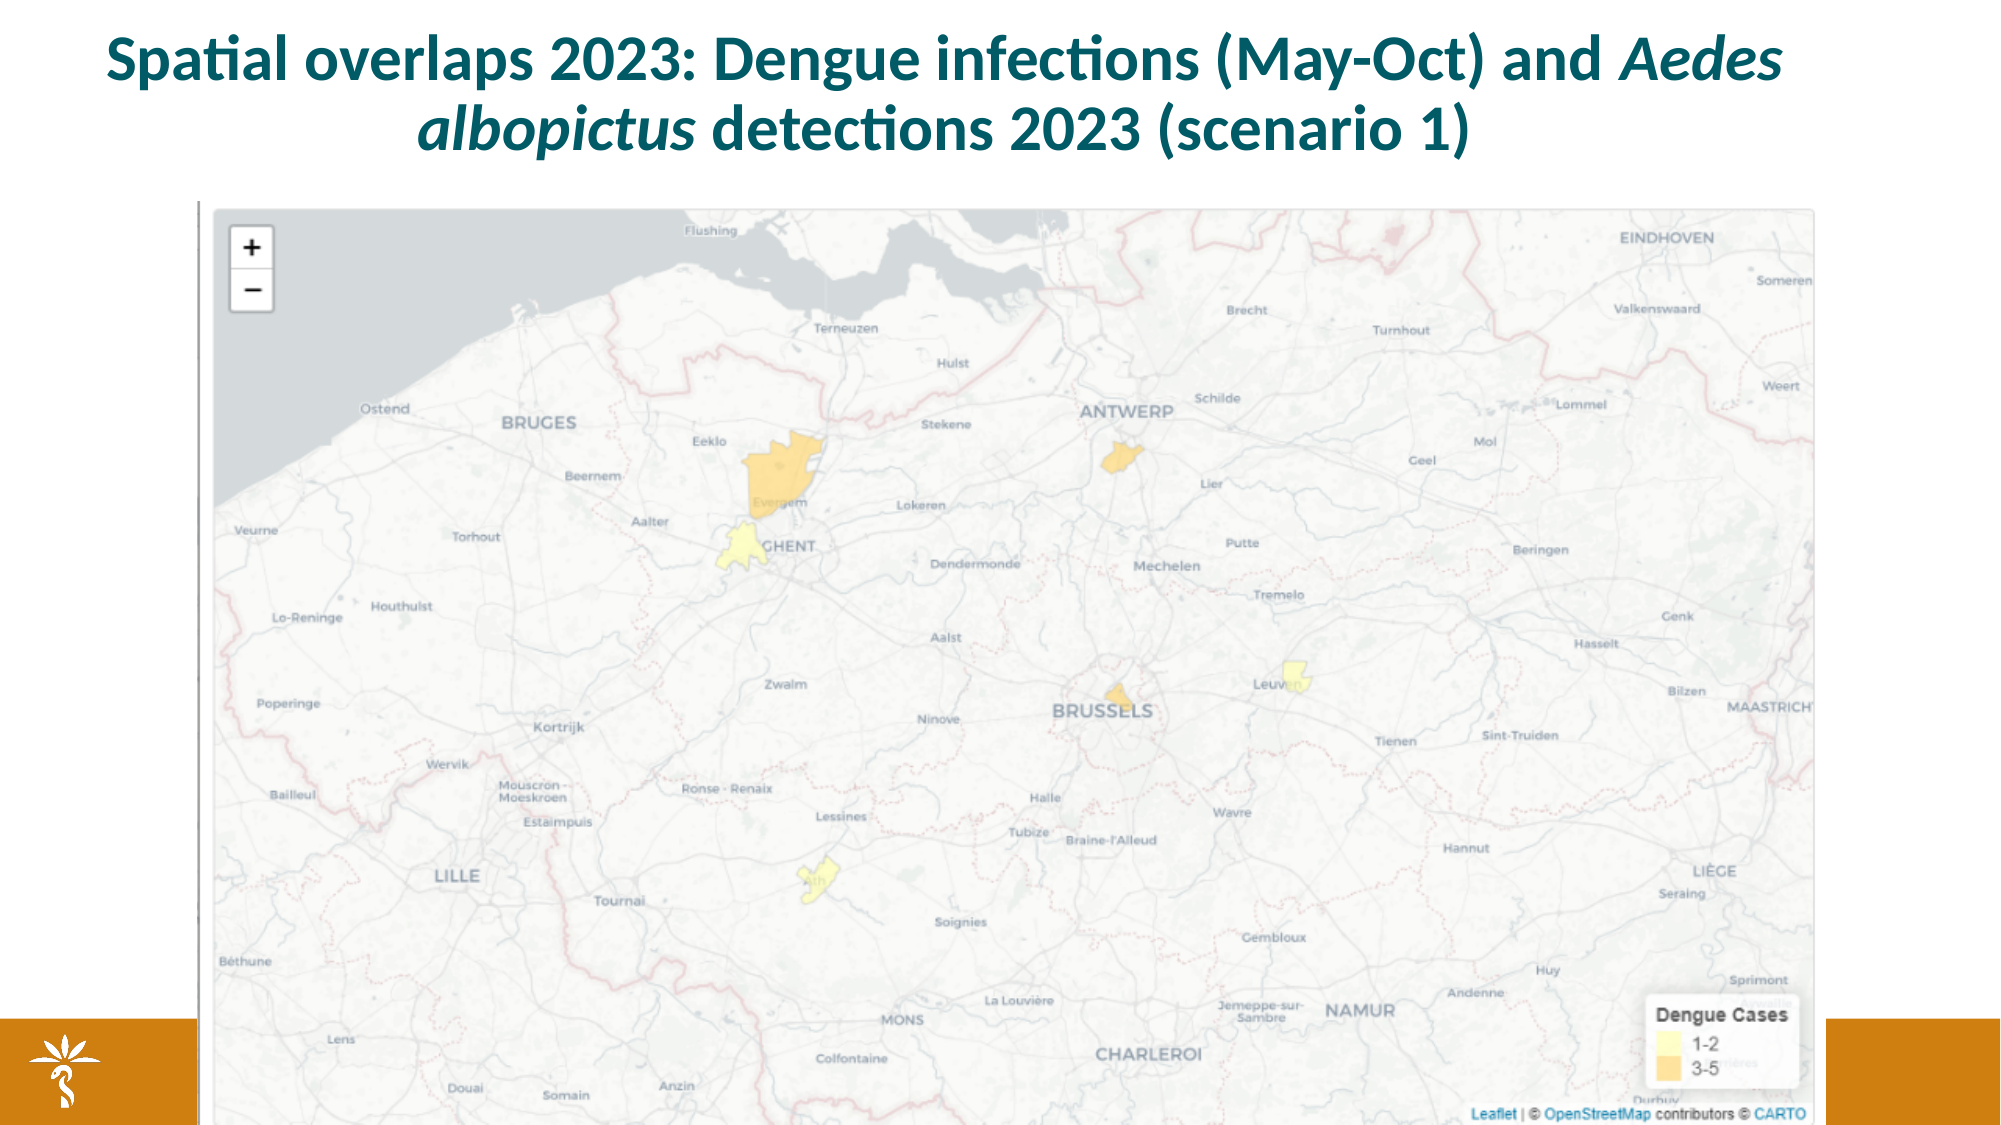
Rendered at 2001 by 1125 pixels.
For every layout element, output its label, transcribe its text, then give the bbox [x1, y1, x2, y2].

picture [0, 1018, 130, 1125]
title Spatial overlaps 2023: Dengue infections (May-Oct) and Aedes albopictus detections 2023 (scenario 1) [73, 23, 1816, 166]
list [197, 201, 1826, 1125]
